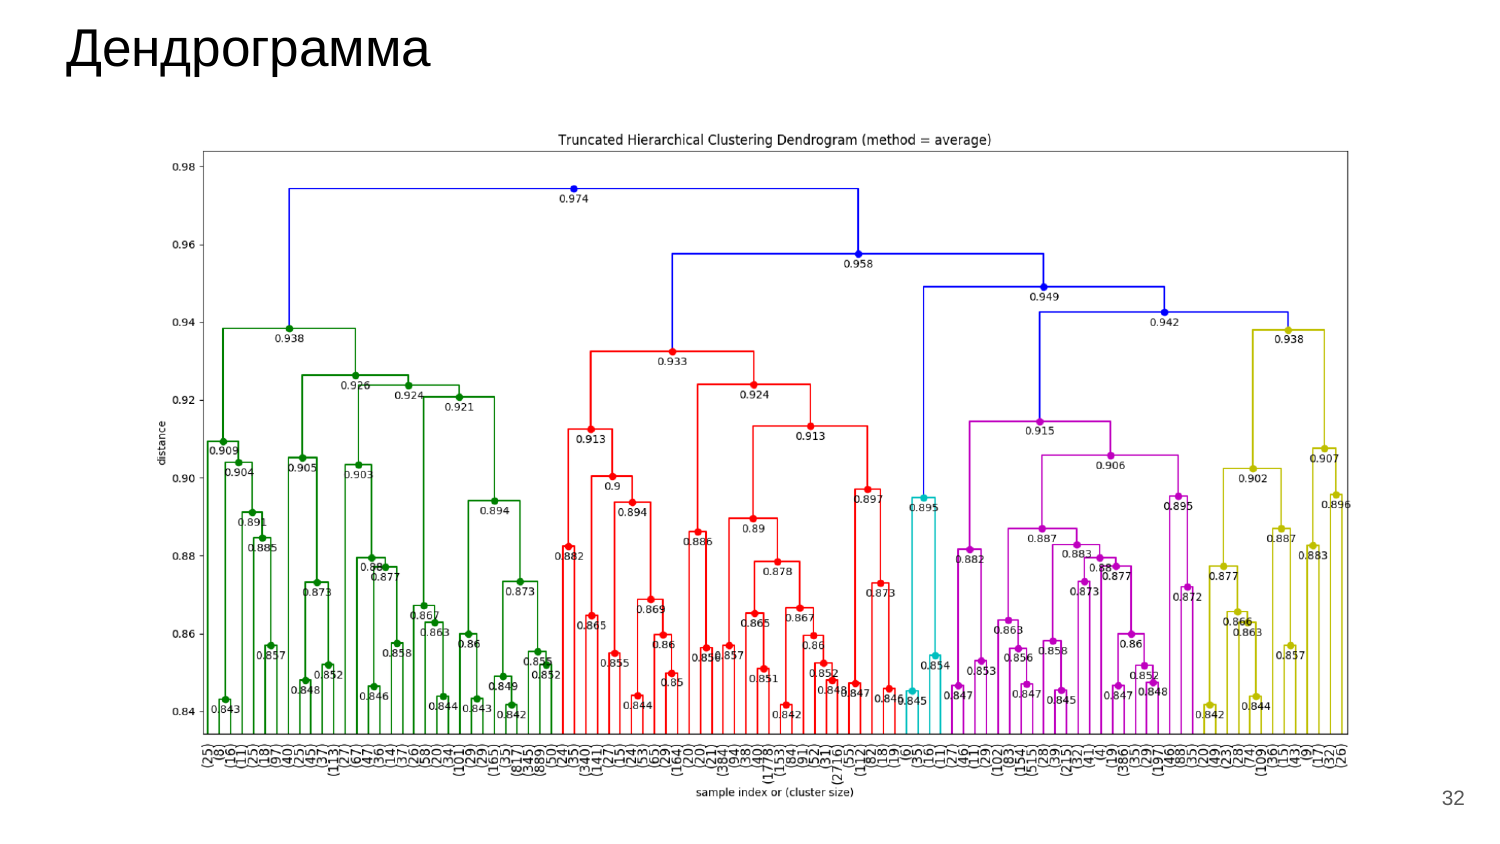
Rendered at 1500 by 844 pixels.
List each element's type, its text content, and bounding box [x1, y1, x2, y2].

title Дендрограмма [51, 0, 1449, 92]
picture [109, 106, 1391, 809]
slide_number ‹#› [1389, 764, 1480, 830]
